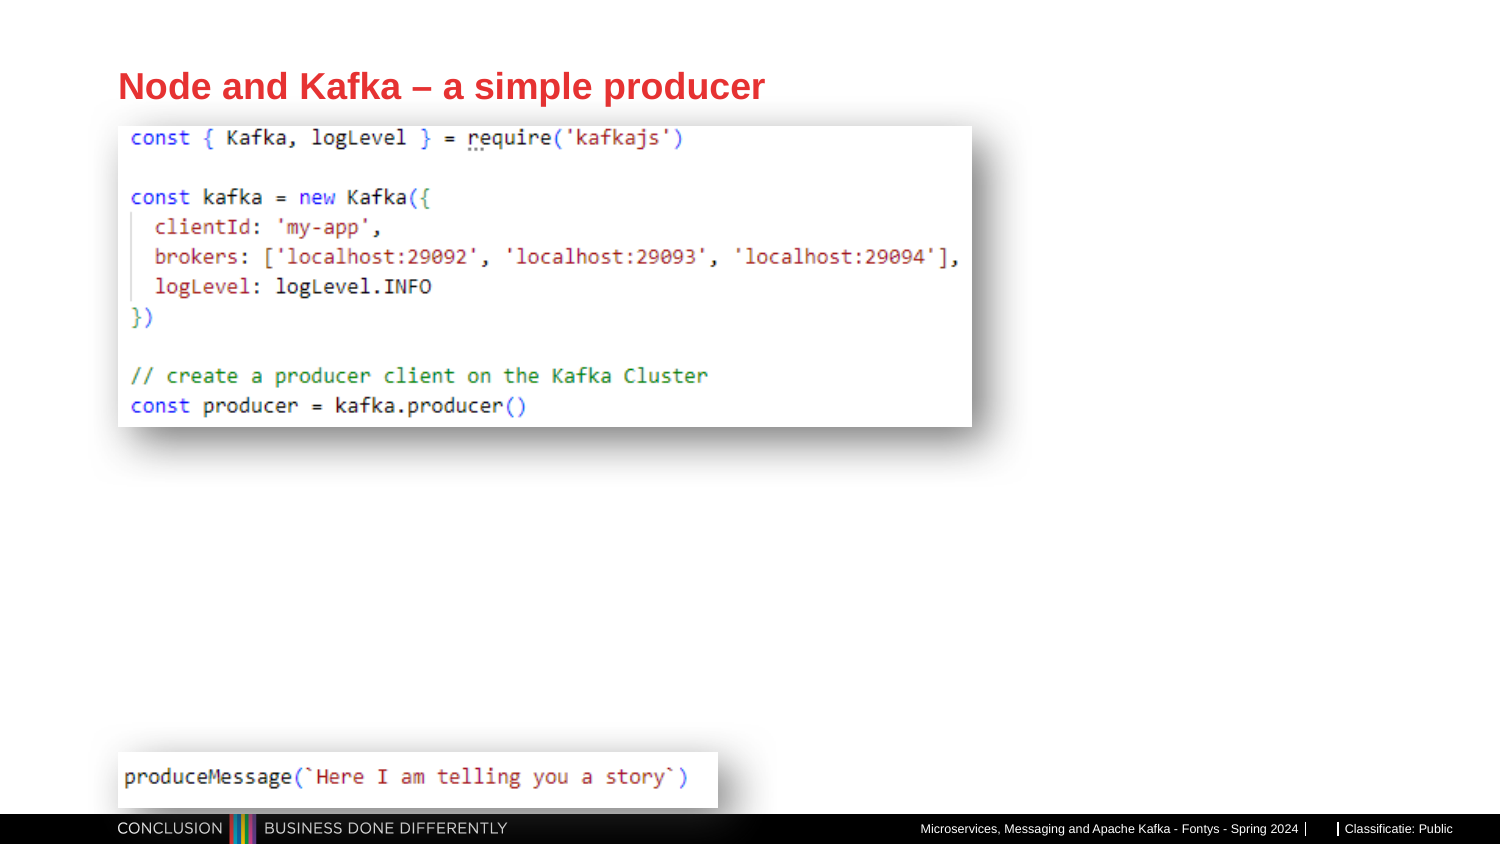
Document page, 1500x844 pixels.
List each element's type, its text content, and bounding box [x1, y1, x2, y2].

picture [0, 814, 1500, 844]
picture [118, 126, 972, 427]
title Node and Kafka – a simple producer [118, 47, 1205, 130]
picture [118, 752, 719, 808]
footer Microservices, Messaging and Apache Kafka - Fontys - Spring 2024 [814, 820, 1299, 839]
